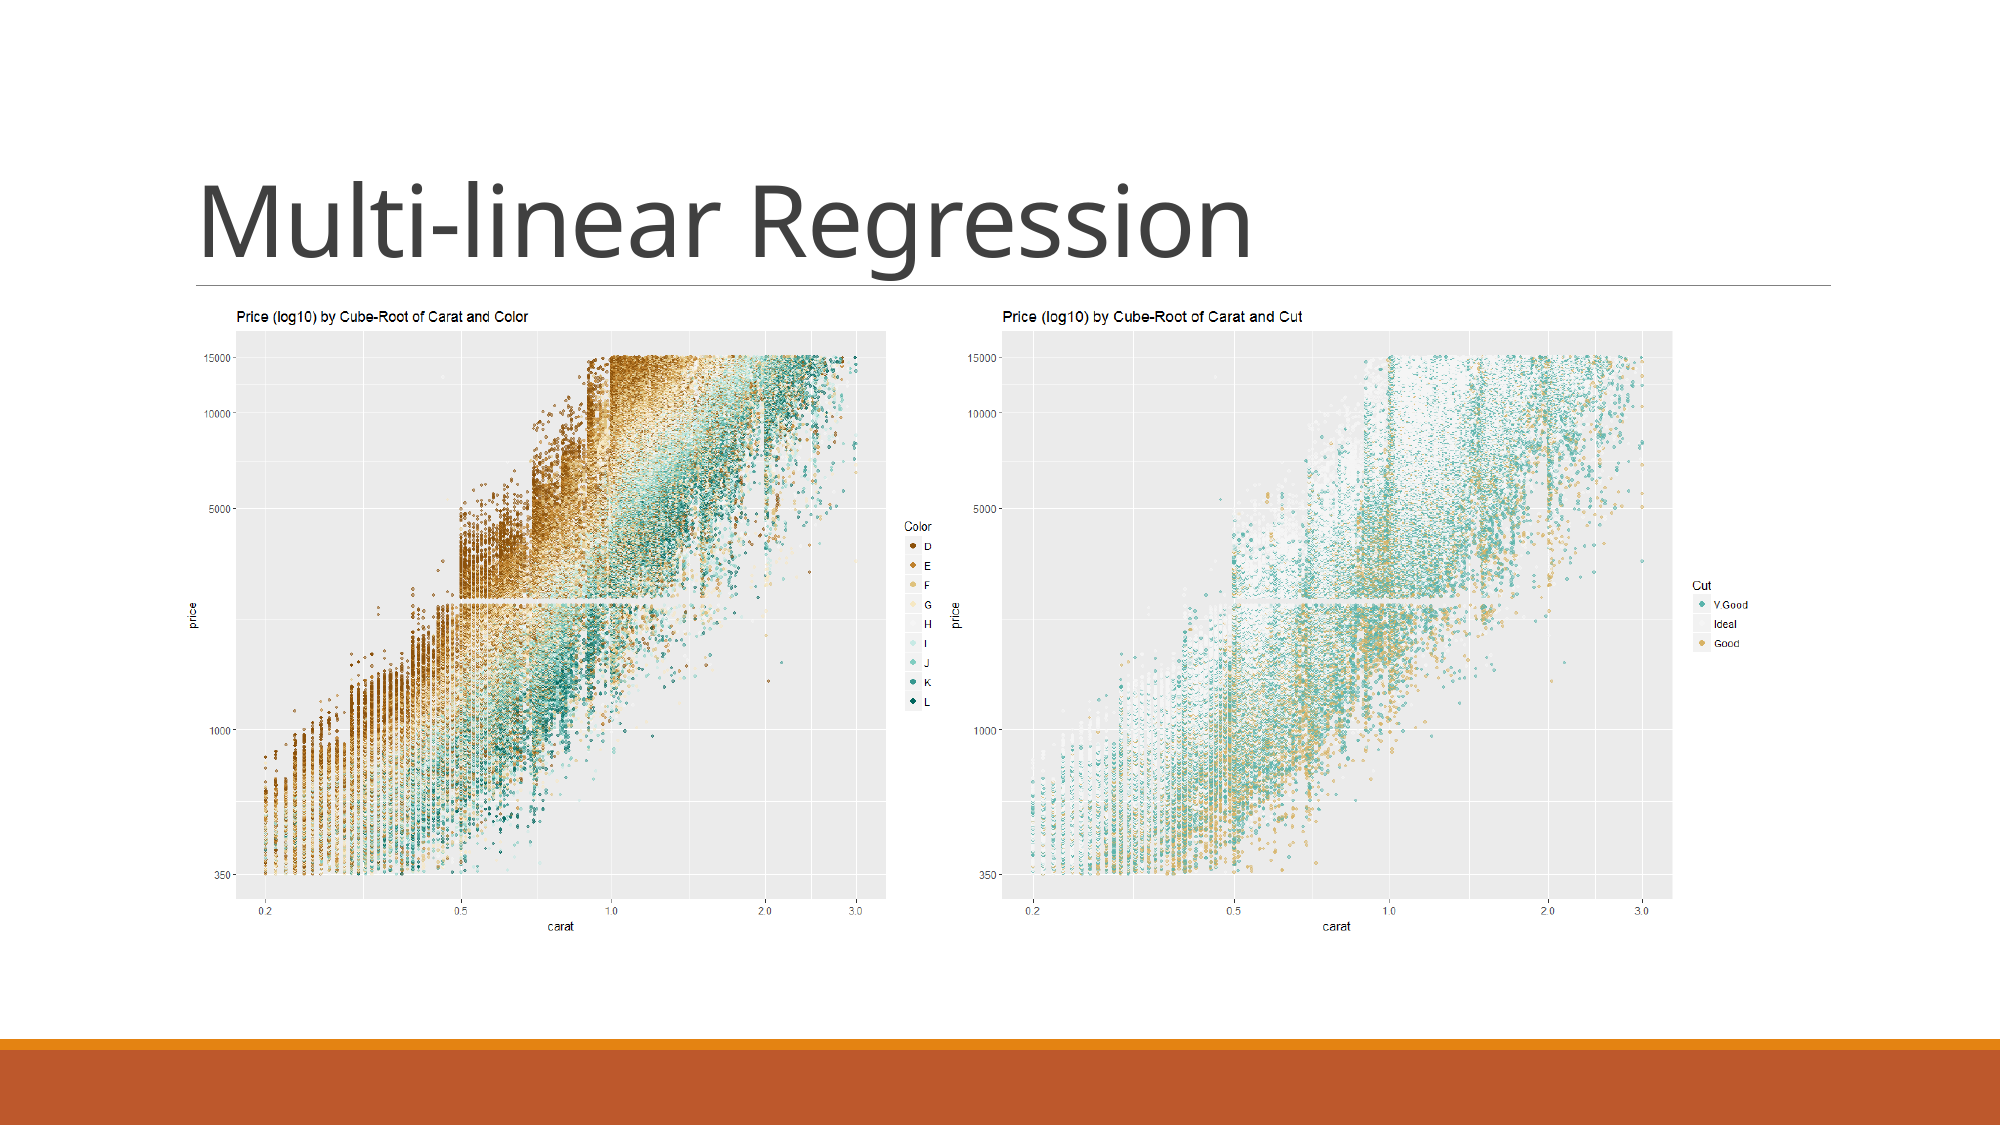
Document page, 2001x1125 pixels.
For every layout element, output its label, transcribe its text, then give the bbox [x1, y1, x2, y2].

title Multi-linear Regression [180, 47, 1830, 285]
picture [179, 302, 1761, 937]
